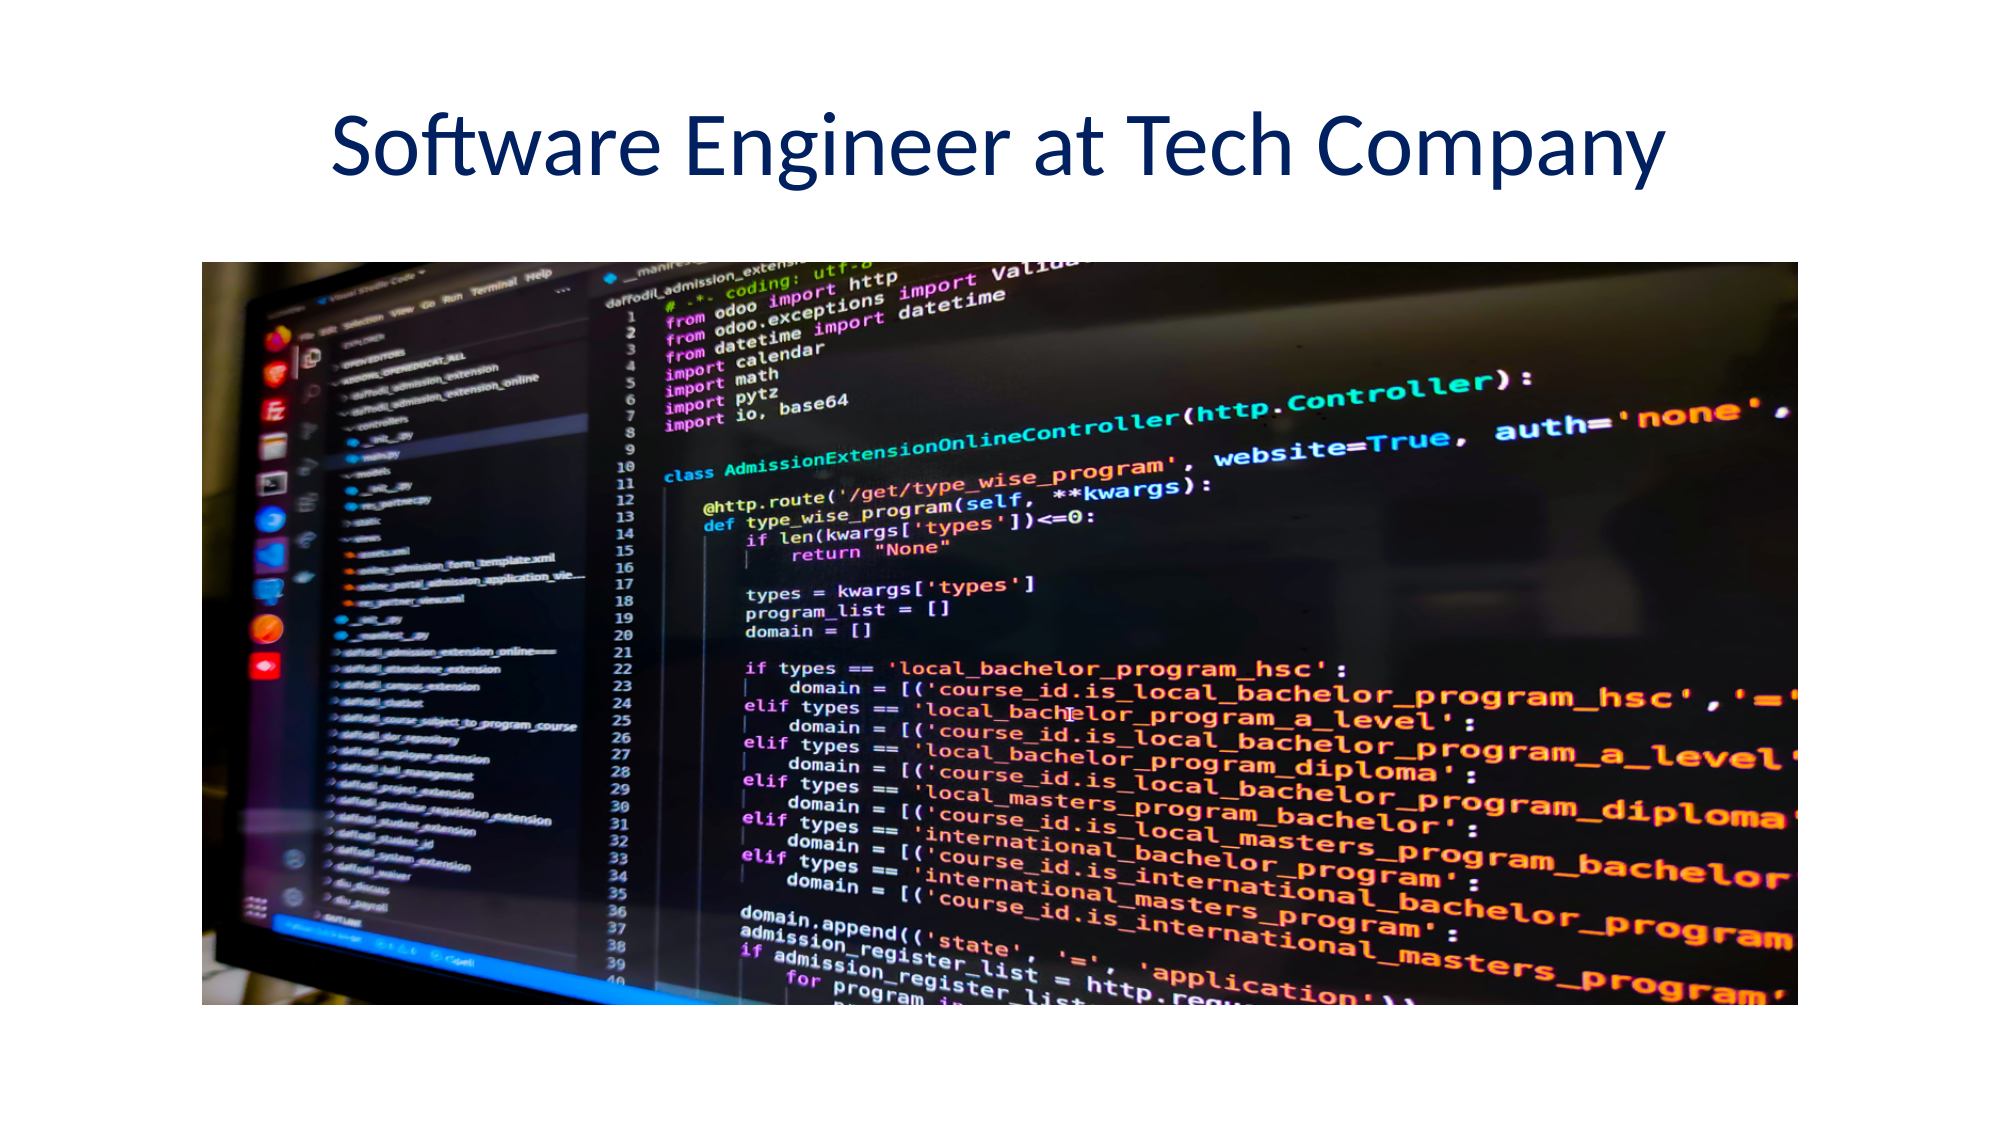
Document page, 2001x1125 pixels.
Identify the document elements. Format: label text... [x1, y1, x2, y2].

title Software Engineer at Tech Company [99, 45, 1900, 233]
picture [201, 262, 1799, 1005]
